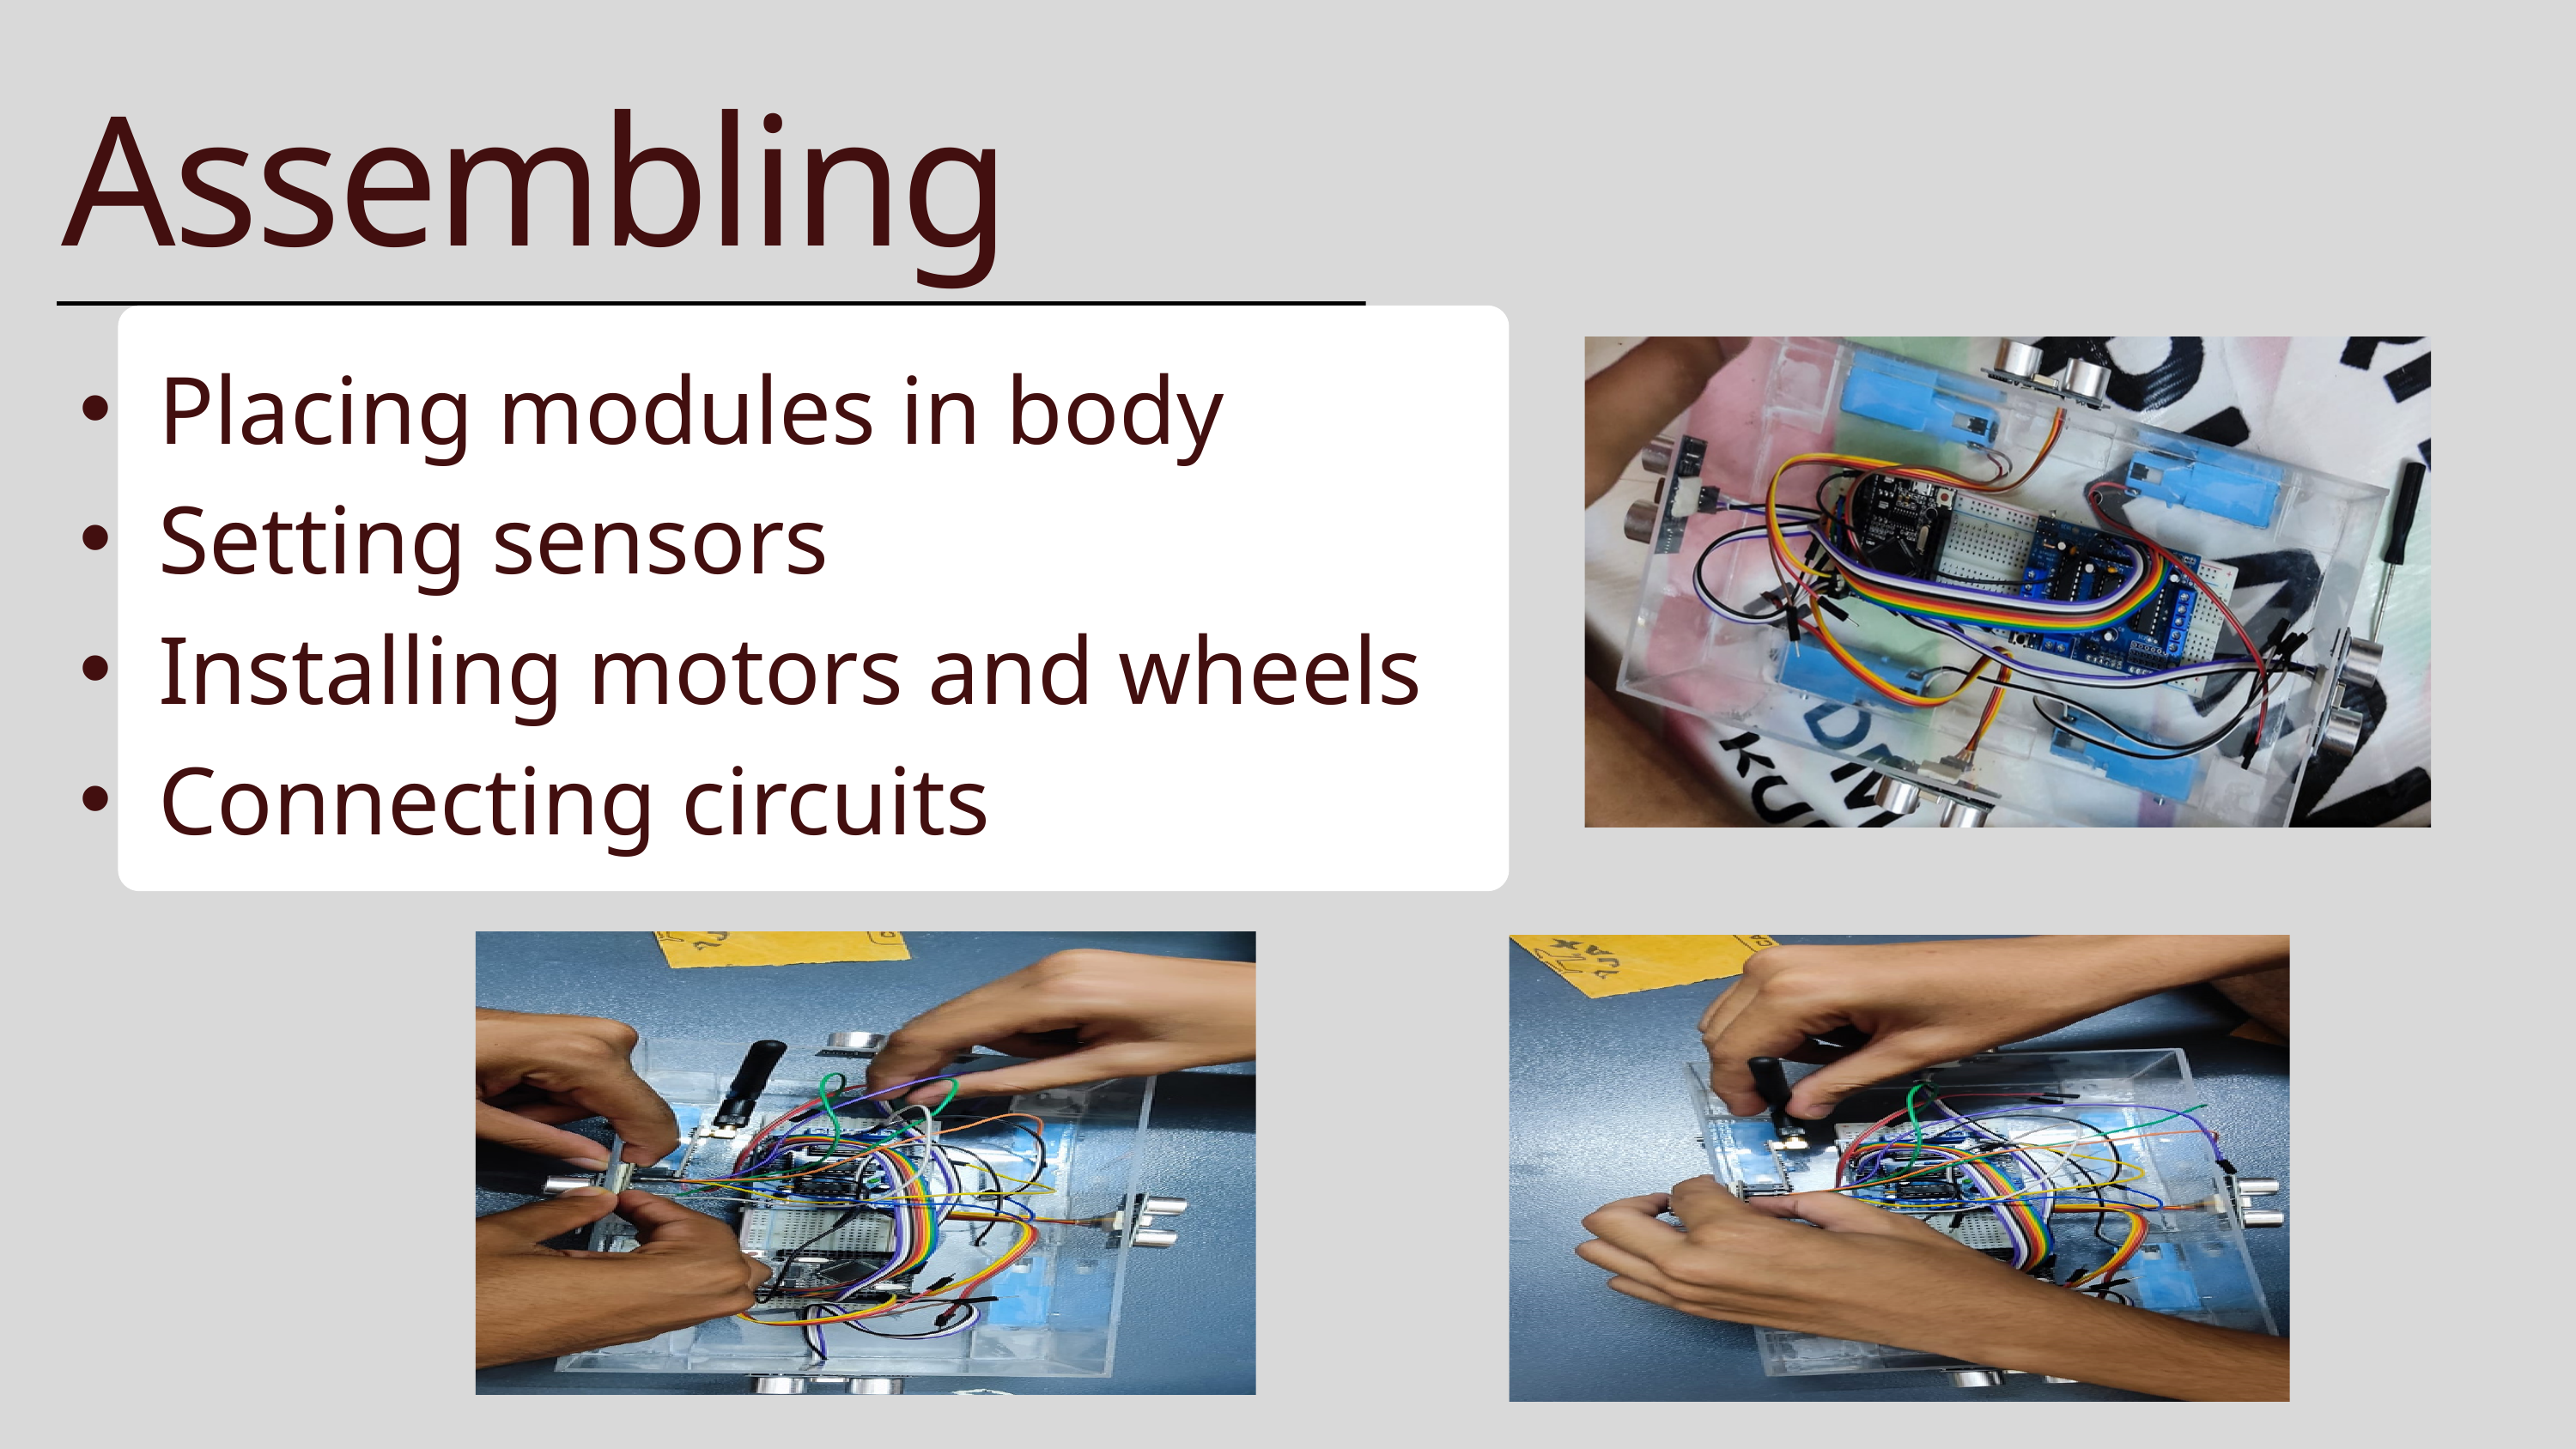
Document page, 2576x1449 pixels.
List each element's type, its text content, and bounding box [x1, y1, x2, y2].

text_box [1584, 336, 2432, 828]
text_box [1509, 935, 2290, 1402]
text_box Assembling [61, 66, 1549, 282]
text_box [118, 305, 1510, 892]
text_box [475, 931, 1256, 1395]
text_box Placing modules in body Setting sensors Installing motors and wheels Connecting circuits [0, 331, 112, 853]
